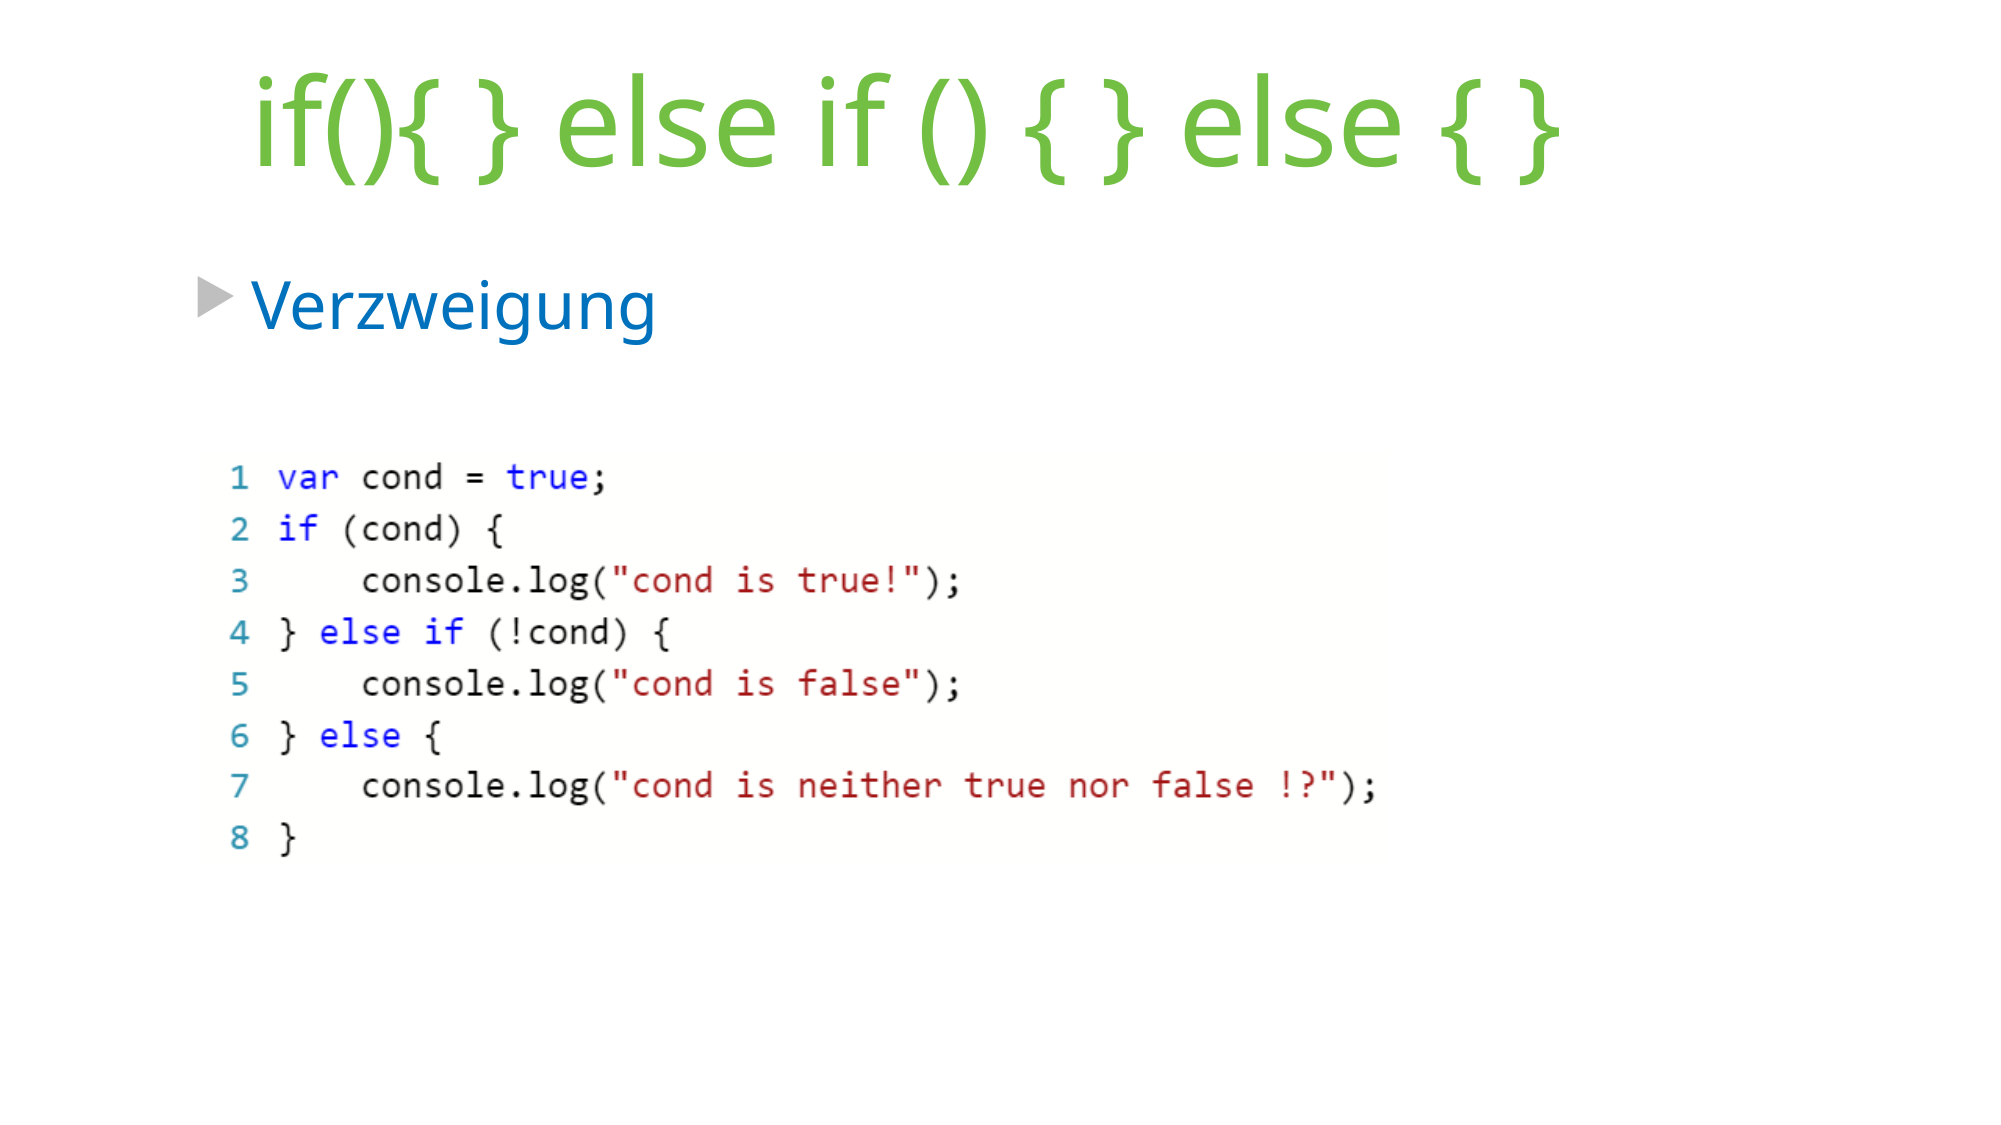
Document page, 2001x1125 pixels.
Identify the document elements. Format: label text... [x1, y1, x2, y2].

list Verzweigung [191, 263, 1945, 1125]
picture [200, 447, 1389, 865]
title if(){ } else if () { } else { } [250, 42, 1945, 192]
